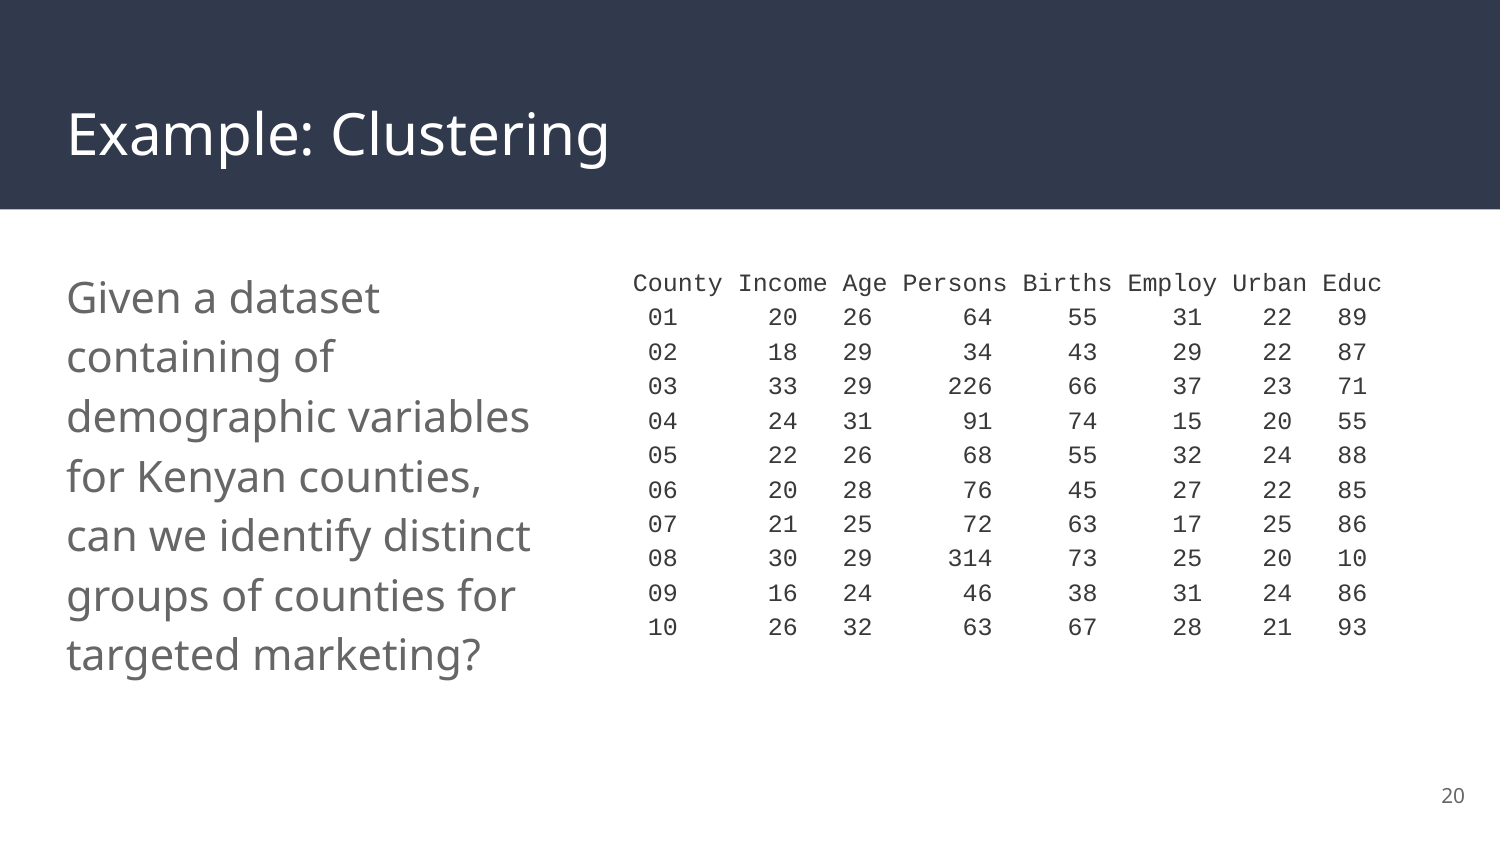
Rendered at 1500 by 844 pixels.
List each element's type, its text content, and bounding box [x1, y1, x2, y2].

title Example: Clustering [51, 82, 1449, 185]
list County Income Age Persons Births Employ Urban Educ 01 20 26 64 55 31 22 89 02 18 29 34 43 29 22 87 03 33 29 226 66 37 23 71 04 24 31 91 74 15 20 55 05 22 26 68 55 32 24 88 06 20 28 76 45 27 22 85 07 21 25 72 63 17 25 86 08 30 29 314 73 25 20 10 09 16 24 46 38 31 24 86 10 26 32 63 67 28 21 93 [597, 247, 1449, 752]
slide_number ‹#› [1389, 764, 1480, 830]
list Given a dataset containing of demographic variables for Kenyan counties, can we identify distinct groups of counties for targeted marketing? [51, 247, 549, 752]
